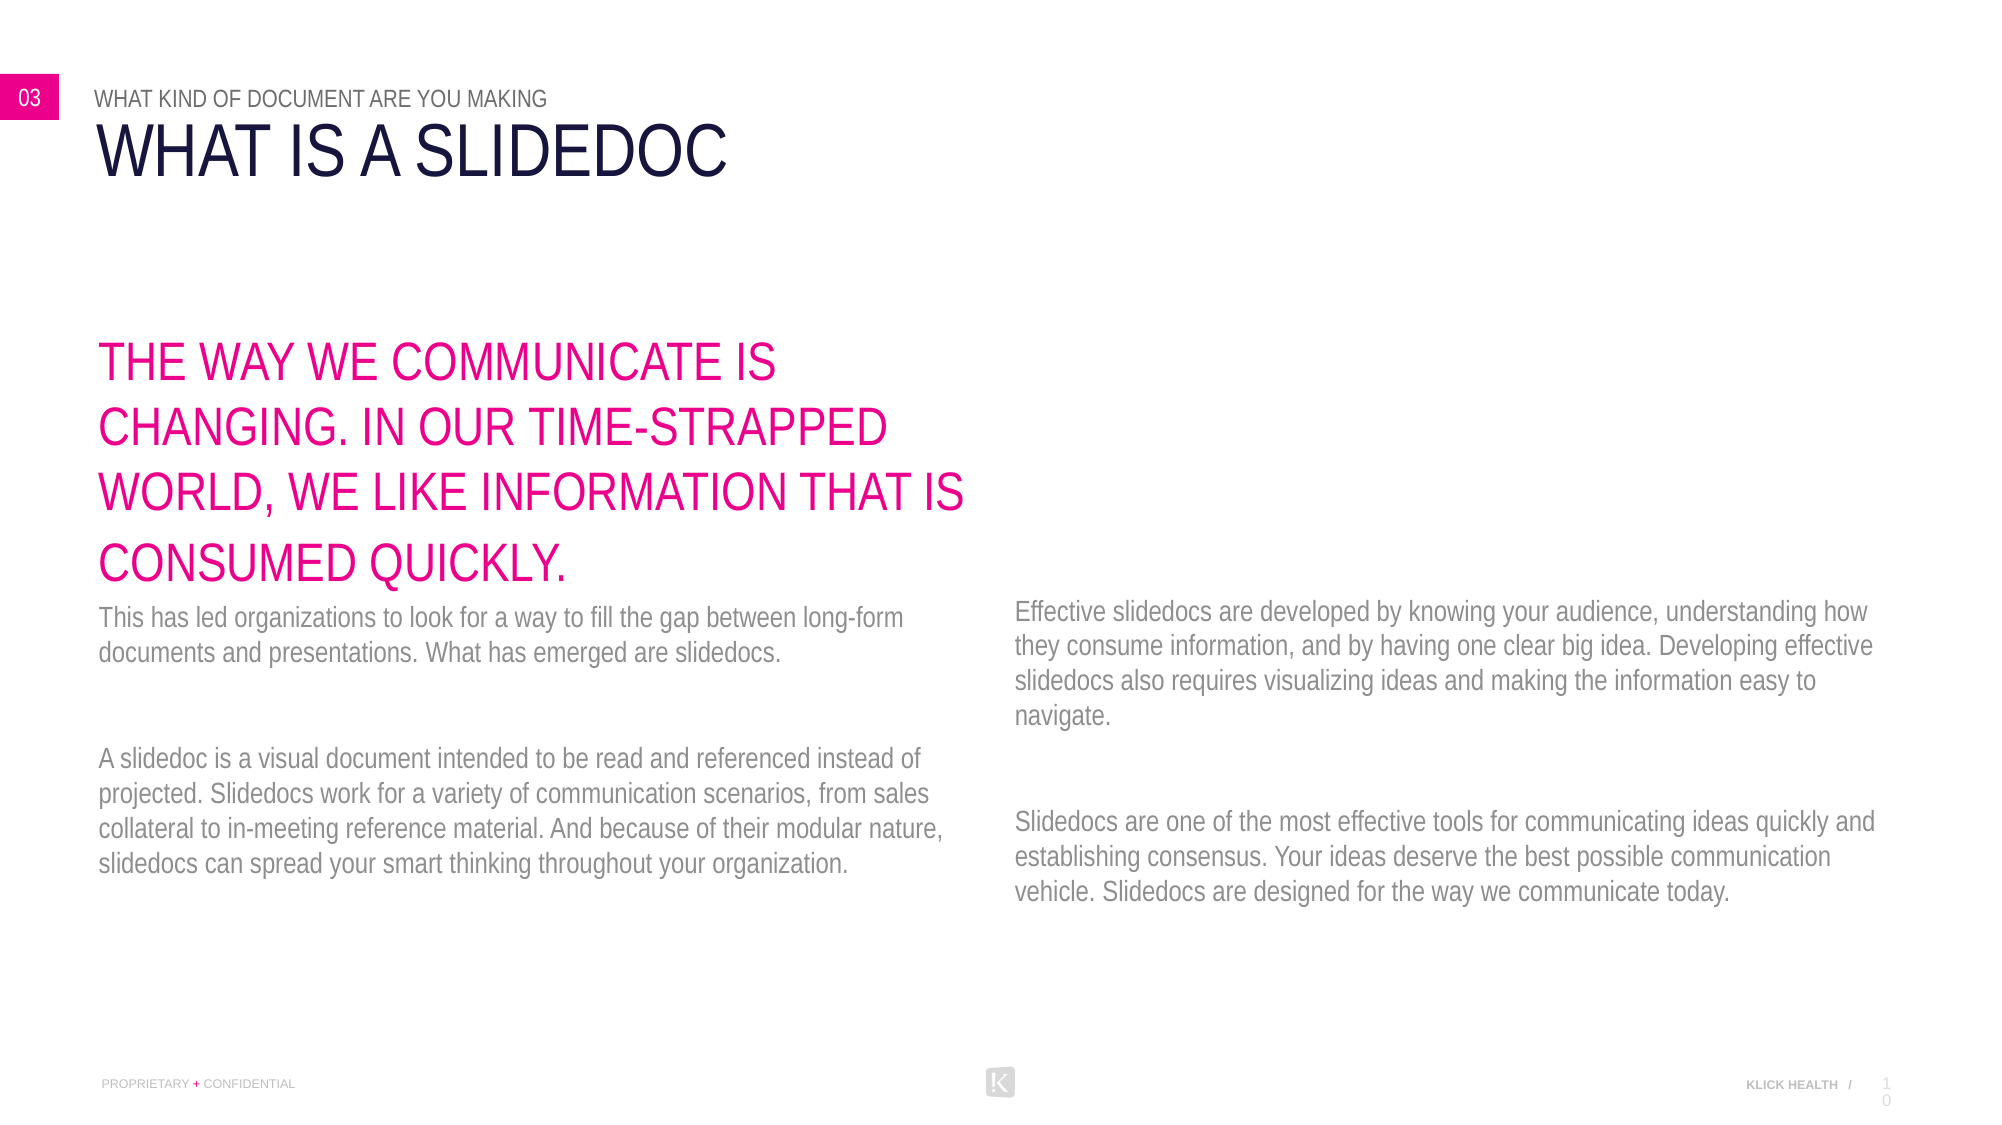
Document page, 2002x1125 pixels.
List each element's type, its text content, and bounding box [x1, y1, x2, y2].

list 03 [0, 73, 59, 120]
title What is a slidedoc [96, 119, 1897, 196]
list The way we communicate is changing. In our time-strapped world, we like information that is consumed quickly. This has led organizations to look for a way to fill the gap between long-form documents and presentations. What has emerged are slidedocs. A slidedoc is a visual document intended to be read and referenced instead of projected. Slidedocs work for a variety of communication scenarios, from sales collateral to in-meeting reference material. And because of their modular nature, slidedocs can spread your smart thinking throughout your organization. [98, 326, 987, 927]
list Effective slidedocs are developed by knowing your audience, understanding how they consume information, and by having one clear big idea. Developing effective slidedocs also requires visualizing ideas and making the information easy to navigate. Slidedocs are one of the most effective tools for communicating ideas quickly and establishing consensus. Your ideas deserve the best possible communication vehicle. Slidedocs are designed for the way we communicate today. [1014, 591, 1899, 960]
slide_number 10 [1862, 1072, 1900, 1094]
list What kind of document are you making [87, 83, 1391, 114]
